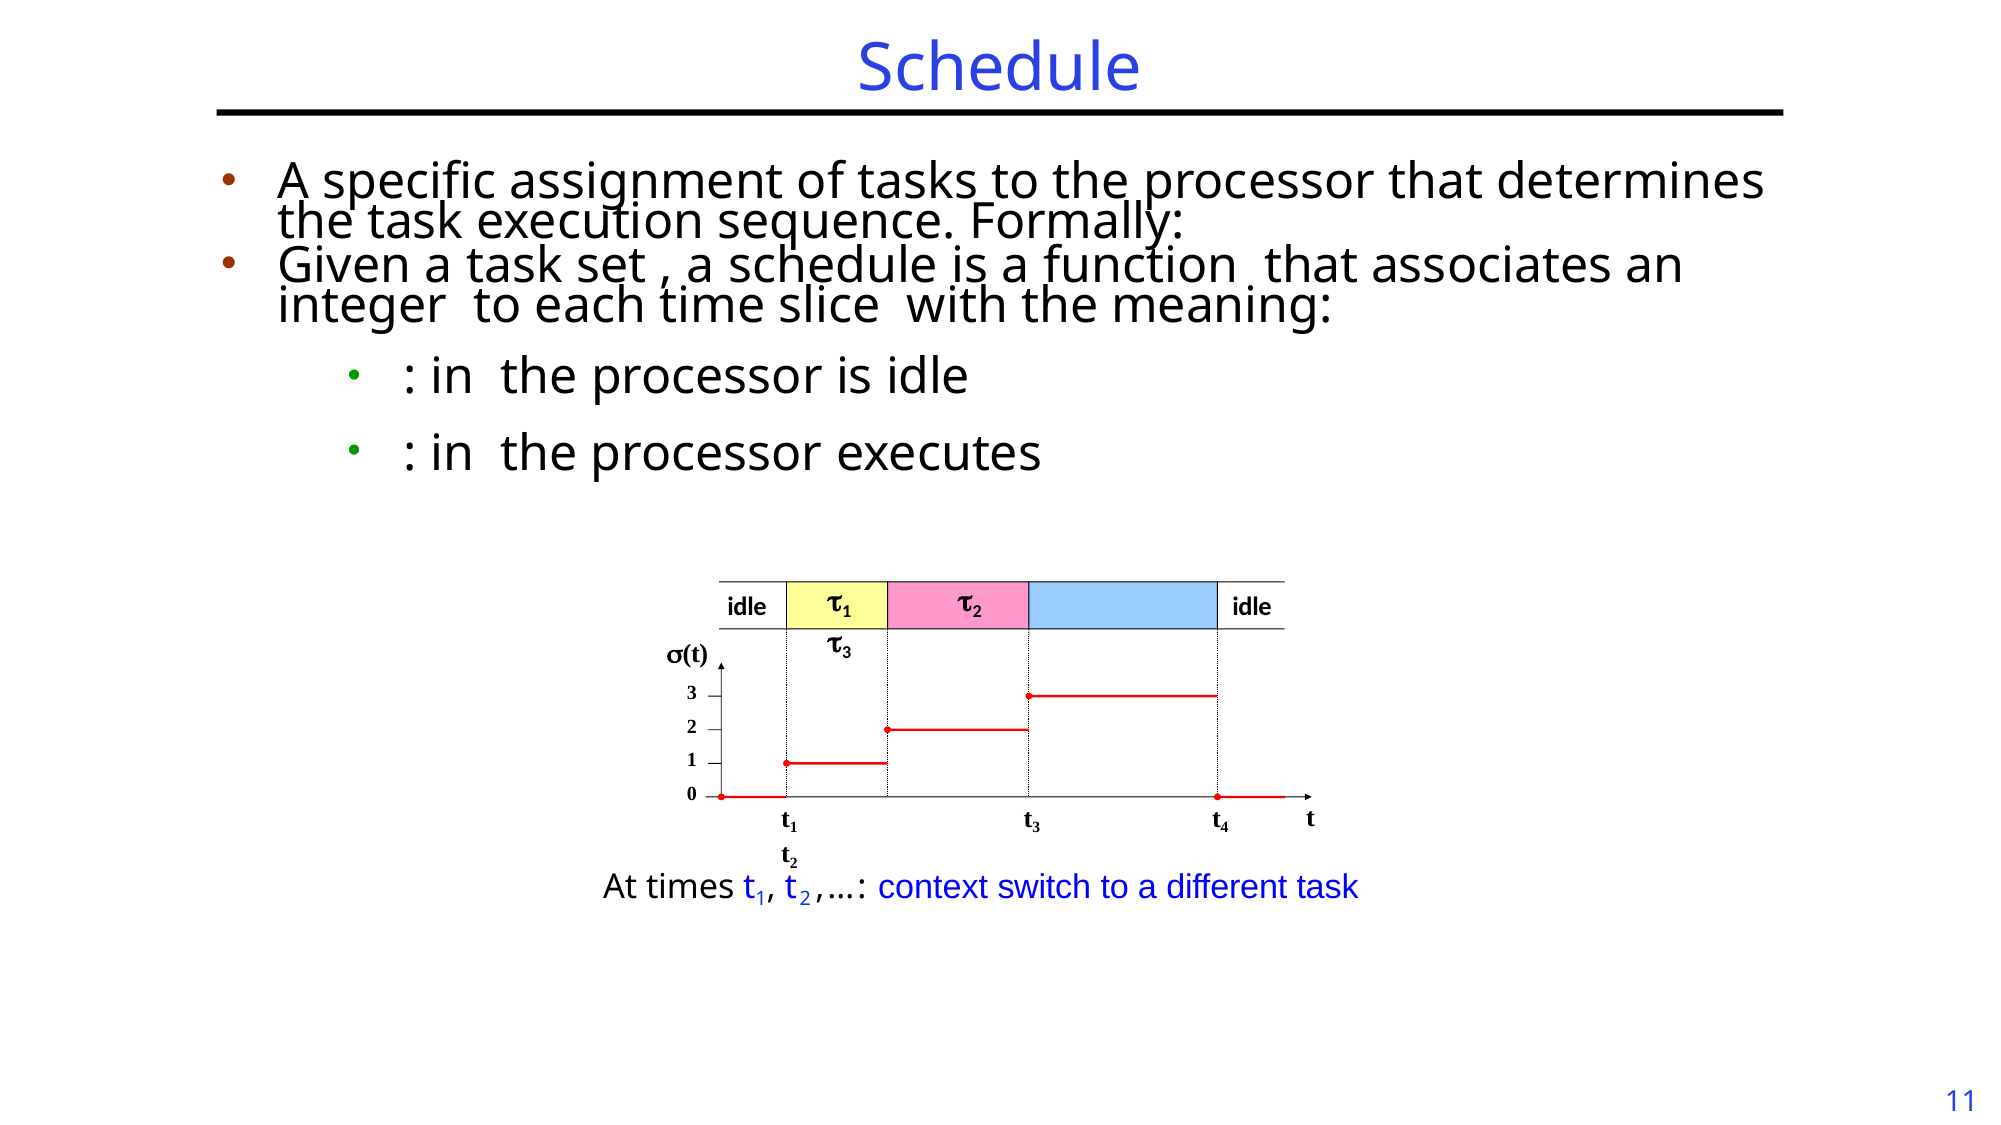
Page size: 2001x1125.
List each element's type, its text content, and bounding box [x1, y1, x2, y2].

text_box (t) 3 2 1 0 [664, 618, 711, 805]
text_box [705, 634, 1312, 801]
title Schedule [216, 24, 1784, 113]
text_box t1 t2 [773, 809, 907, 872]
text_box t [1304, 803, 1316, 833]
text_box idle [1230, 586, 1275, 621]
text_box t4 [1206, 809, 1235, 836]
text_box idle [725, 586, 770, 621]
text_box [785, 581, 1219, 633]
text_box t3 [1017, 809, 1046, 836]
text_box At times t1, t2,…: context switch to a different task [597, 862, 1467, 910]
